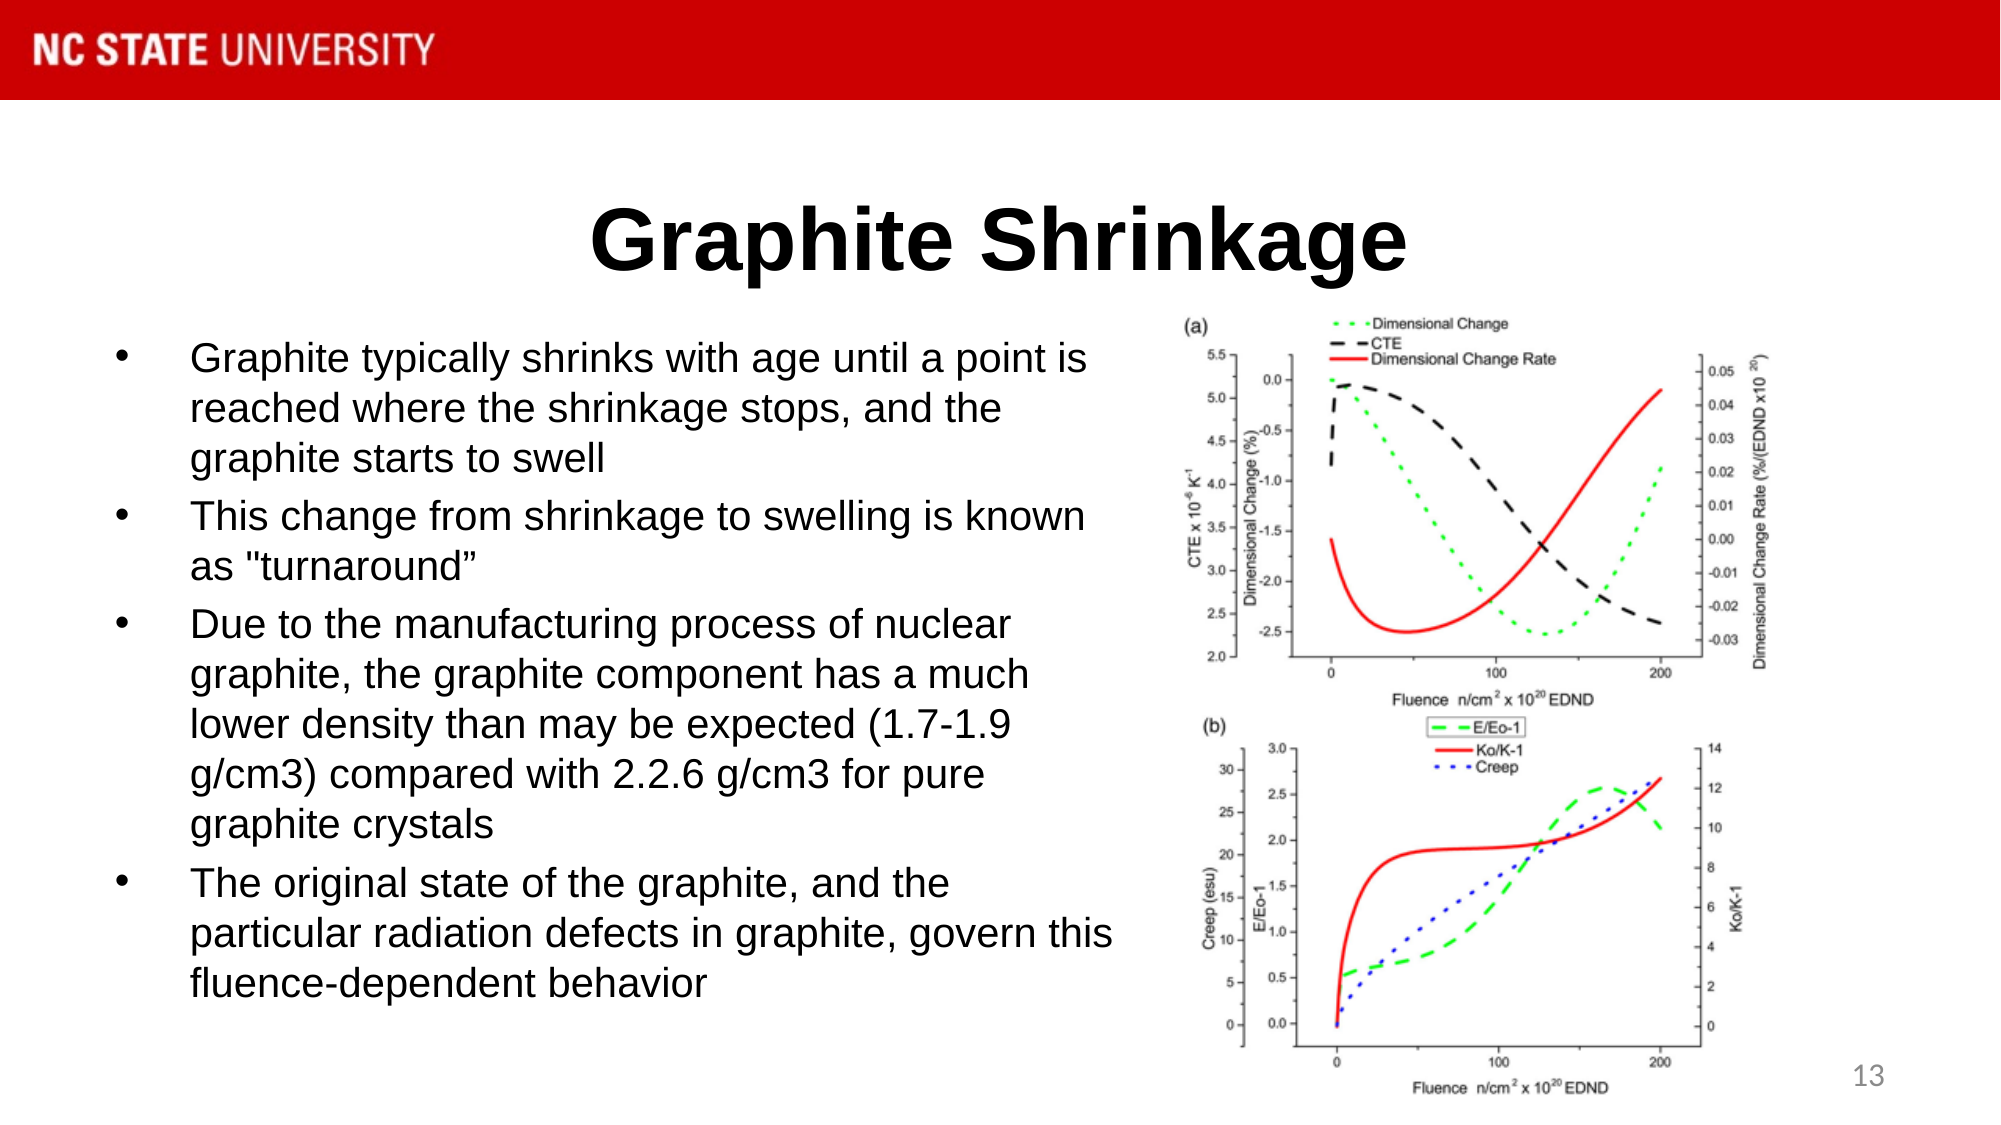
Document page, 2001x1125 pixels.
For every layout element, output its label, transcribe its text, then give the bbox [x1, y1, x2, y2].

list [1183, 315, 1780, 709]
slide_number 13 [1745, 1042, 1900, 1103]
list Graphite typically shrinks with age until a point is reached where the shrinkage stops, and the graphite starts to swell This change from shrinkage to swelling is known as "turnaround” Due to the manufacturing process of nuclear graphite, the graphite component has a much lower density than may be expected (1.7-1.9 g/cm3) compared with 2.2.6 g/cm3 for pure graphite crystals The original state of the graphite, and the particular radiation defects in graphite, govern this fluence-dependent behavior [99, 322, 1142, 1005]
title Graphite Shrinkage [99, 147, 1900, 323]
picture [1183, 714, 1744, 1097]
picture [0, 0, 2001, 100]
